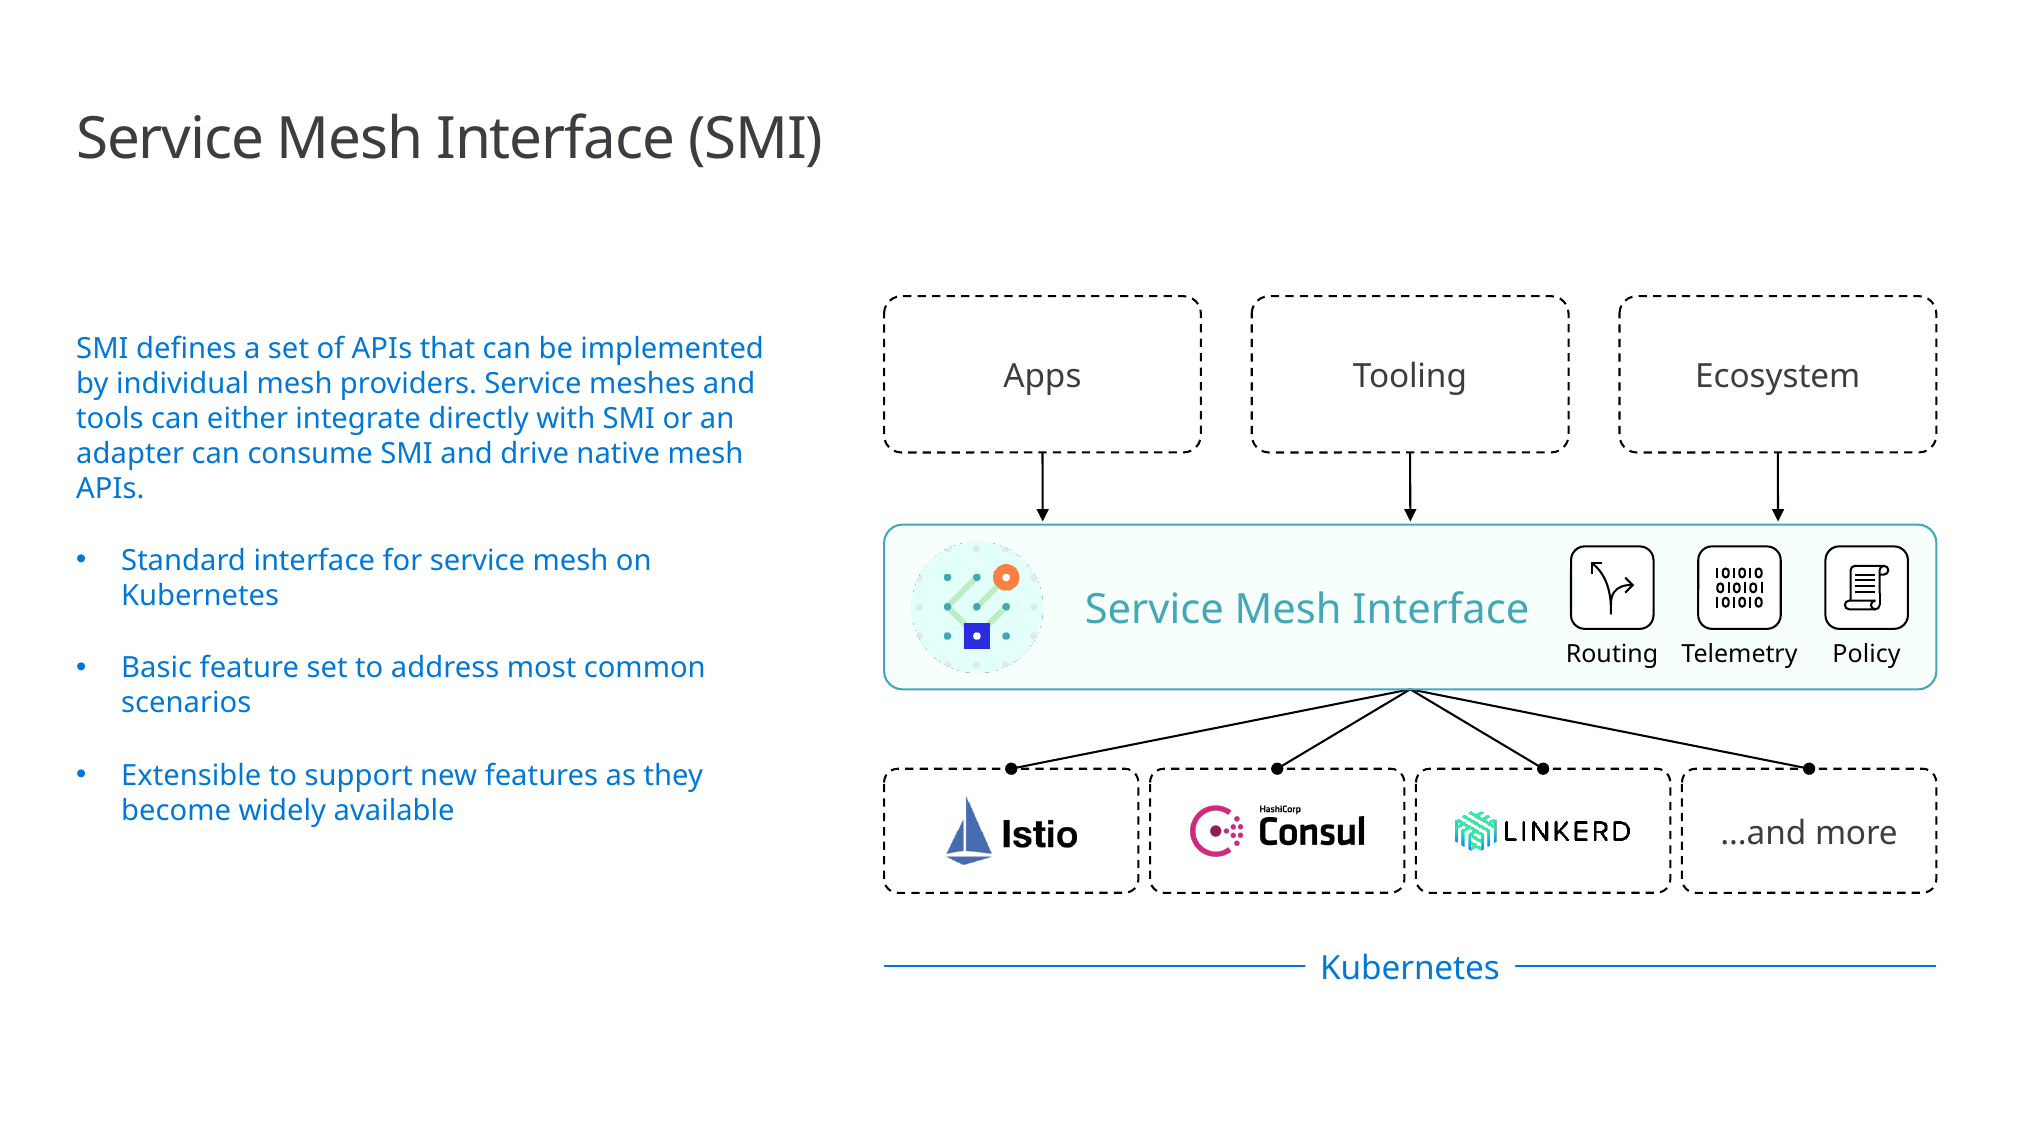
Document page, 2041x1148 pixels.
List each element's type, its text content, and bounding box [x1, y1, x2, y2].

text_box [883, 295, 1937, 995]
text_box SMI defines a set of APIs that can be implemented by individual mesh providers. Service meshes and tools can either integrate directly with SMI or an adapter can consume SMI and drive native mesh APIs. ​Standard interface for service mesh on Kubernetes​ ​Basic feature set to address most common scenarios​ ​Extensible to support new features as they become widely available​ [76, 329, 790, 827]
title Service Mesh Interface (SMI) [76, 103, 1899, 172]
